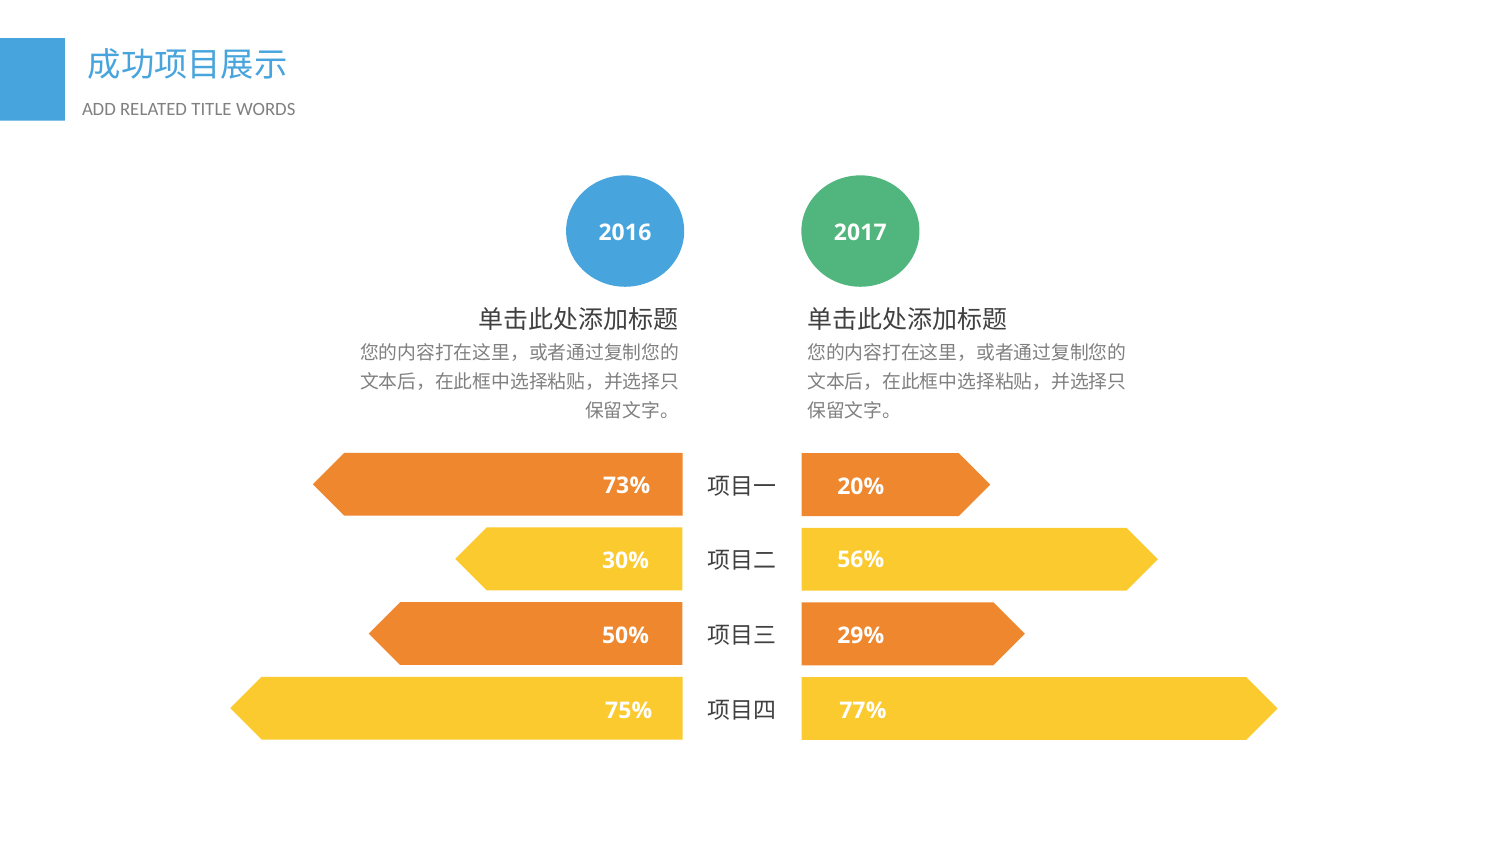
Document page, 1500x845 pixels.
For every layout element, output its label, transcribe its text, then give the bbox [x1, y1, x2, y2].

text_box 75% [593, 690, 664, 729]
text_box [228, 674, 685, 742]
text_box 2017 [799, 173, 922, 289]
text_box 29% [825, 614, 896, 654]
text_box [799, 674, 1280, 742]
text_box 56% [825, 539, 896, 578]
text_box 20% [825, 465, 896, 505]
text_box 2016 [564, 173, 687, 289]
text_box 项目三 [696, 614, 788, 654]
text_box 单击此处添加标题 您的内容打在这里，或者通过复制您的文本后，在此框中选择粘贴，并选择只保留文字。 [346, 291, 685, 425]
text_box 单击此处添加标题 您的内容打在这里，或者通过复制您的文本后，在此框中选择粘贴，并选择只保留文字。 [801, 291, 1140, 425]
text_box 50% [590, 614, 661, 654]
text_box 项目一 [696, 465, 788, 505]
text_box 77% [828, 689, 898, 729]
text_box 73% [591, 464, 662, 504]
text_box [310, 450, 685, 518]
text_box [799, 451, 993, 519]
text_box [453, 525, 685, 593]
text_box [366, 600, 685, 668]
text_box [799, 525, 1160, 593]
text_box 30% [590, 540, 661, 579]
text_box 项目二 [696, 540, 788, 579]
text_box 项目四 [696, 689, 788, 729]
text_box [799, 600, 1027, 668]
